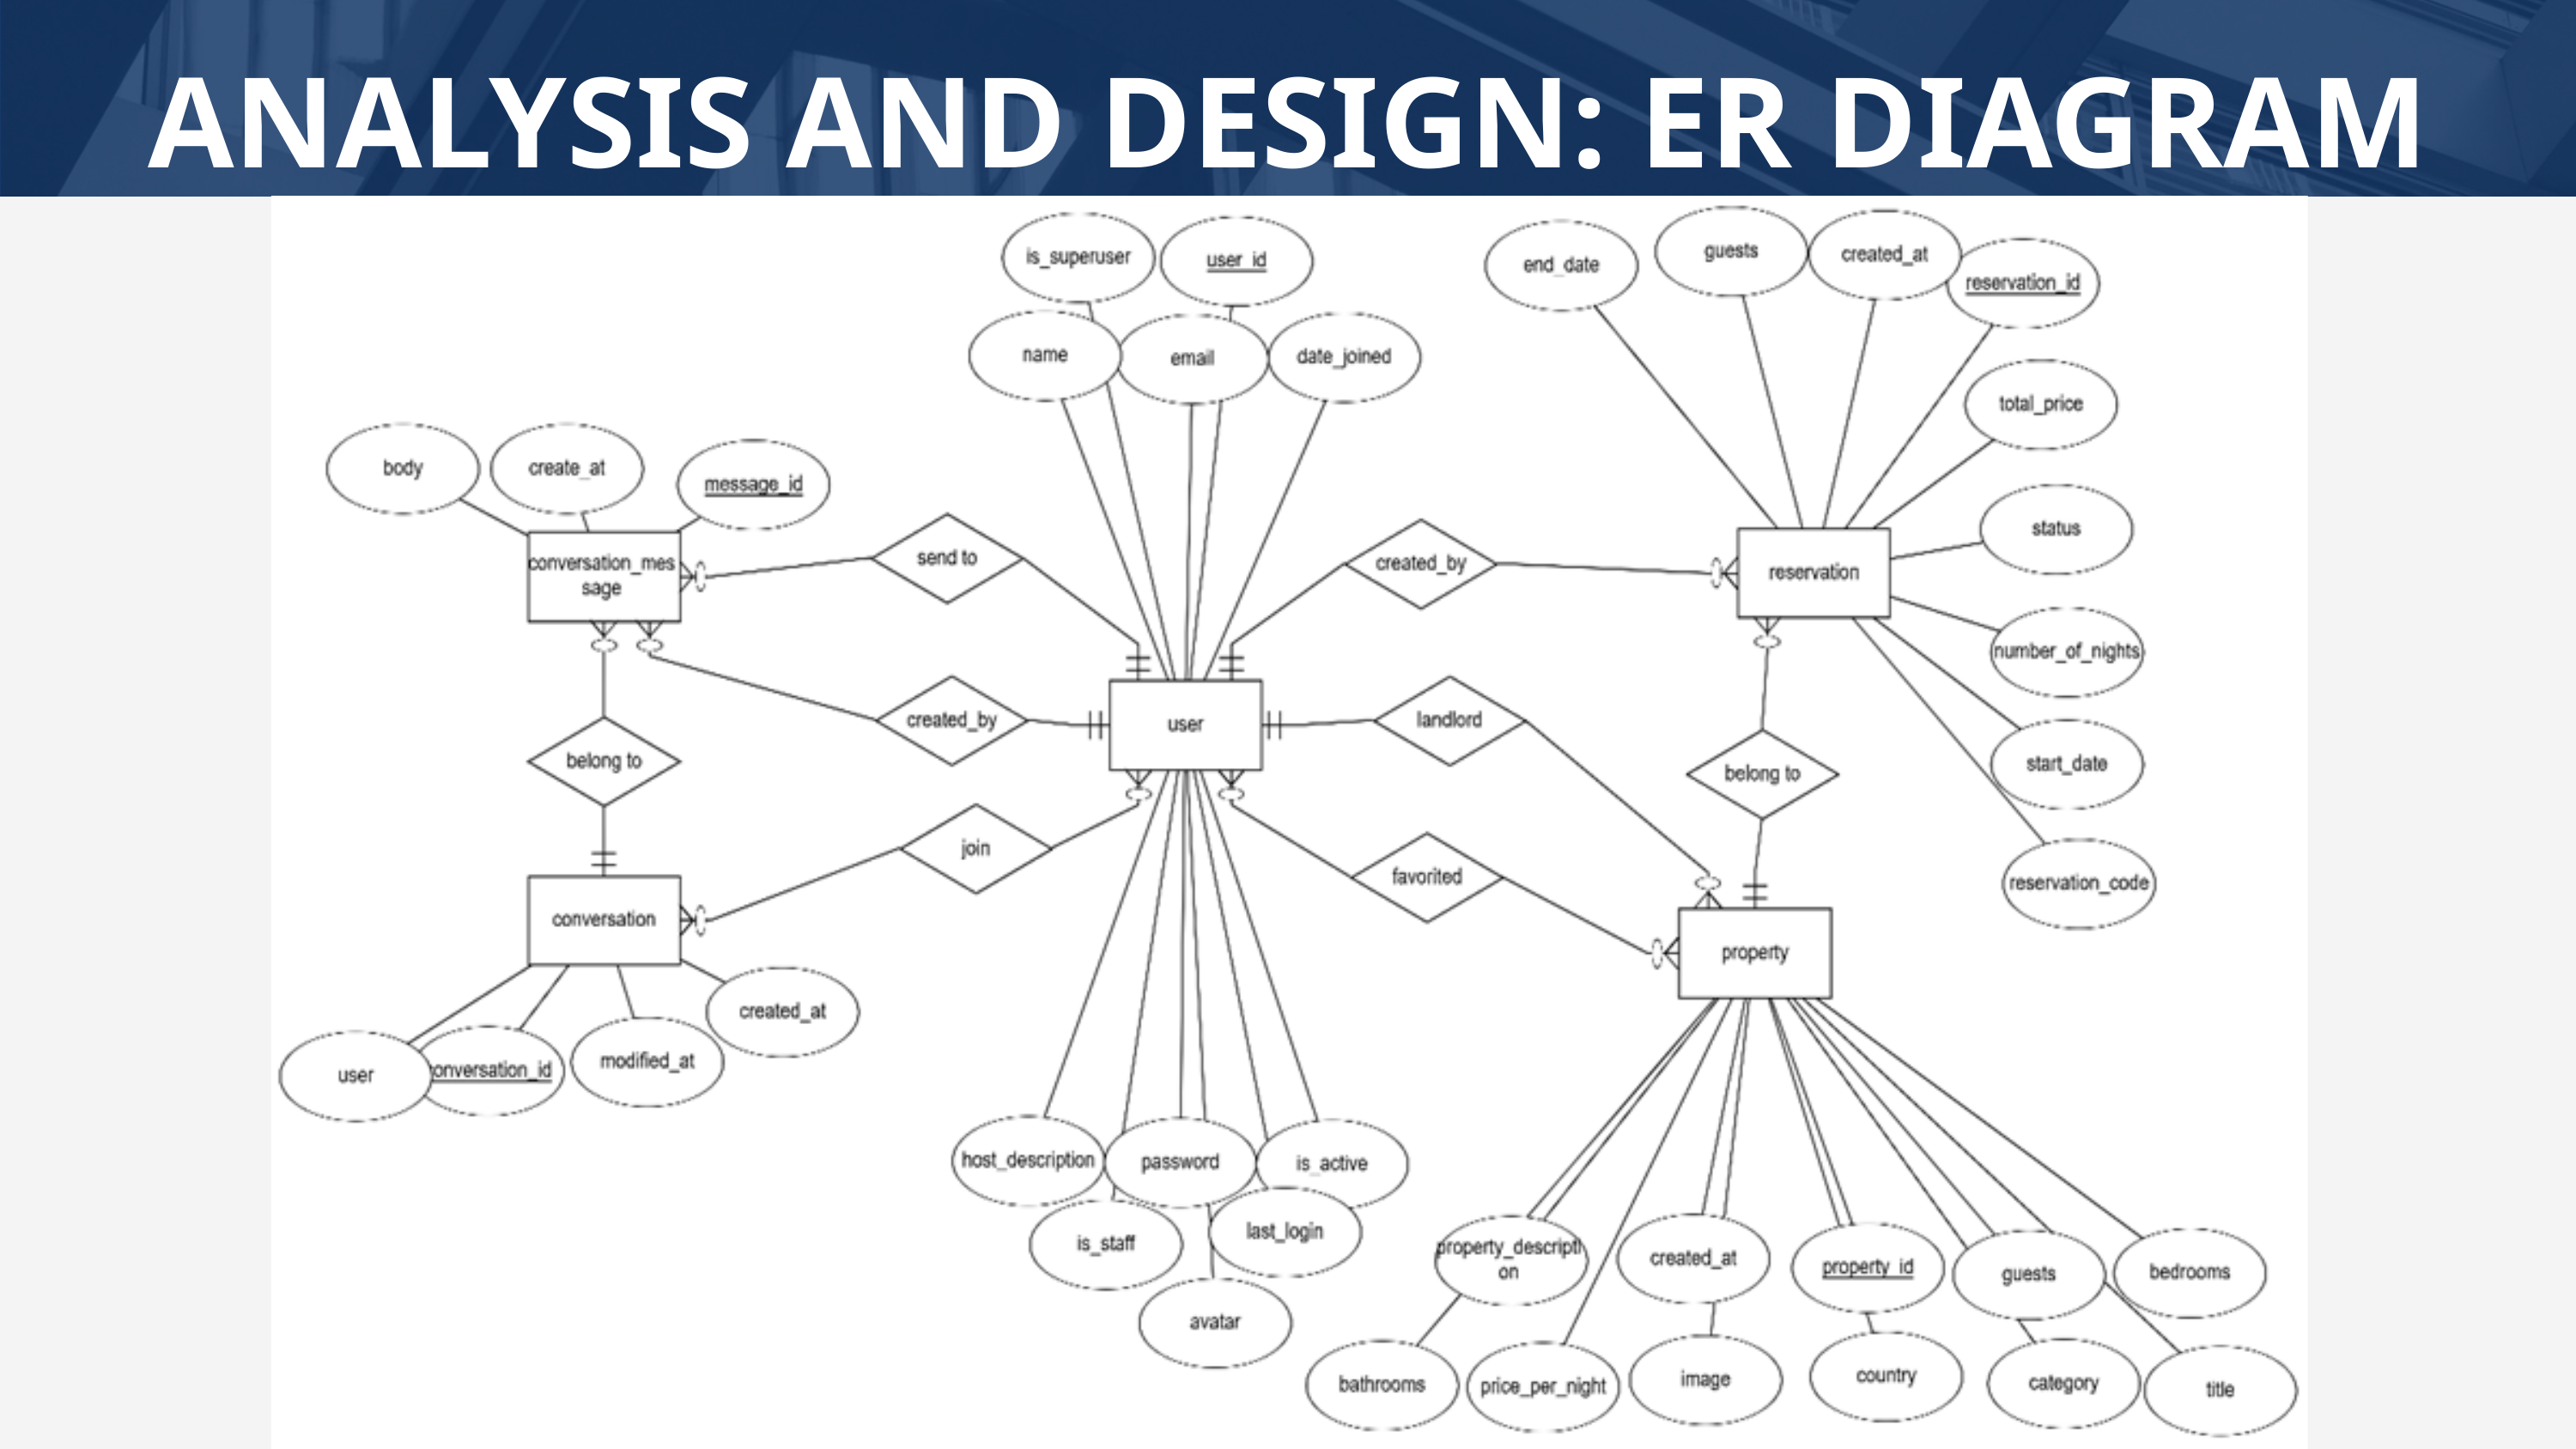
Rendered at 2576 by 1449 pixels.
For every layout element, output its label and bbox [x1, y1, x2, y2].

text_box [1, 0, 2576, 197]
text_box [270, 206, 2308, 1449]
